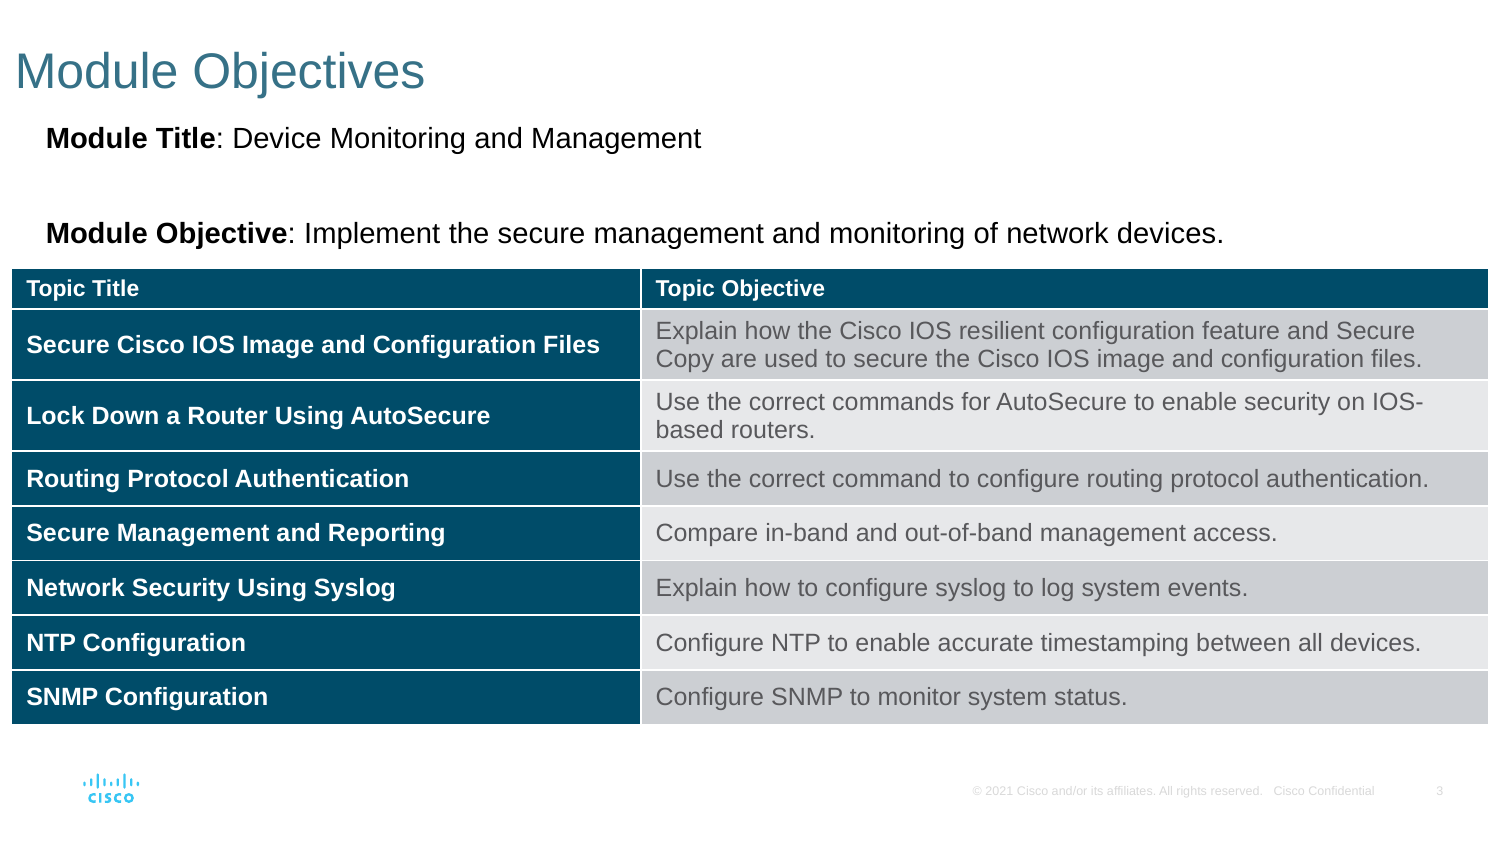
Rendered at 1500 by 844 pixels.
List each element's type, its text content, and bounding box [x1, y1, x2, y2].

table_cell Secure Management and Reporting [12, 507, 640, 560]
table_cell Use the correct command to configure routing protocol authentication. [642, 452, 1488, 505]
table_header Topic Title [12, 269, 640, 308]
table_header Topic Objective [642, 269, 1488, 308]
table_cell Compare in-band and out-of-band management access. [642, 507, 1488, 560]
table_cell NTP Configuration [12, 616, 640, 669]
title Module Objectives [0, 6, 1500, 131]
list Module Title: Device Monitoring and Management Module Objective: Implement the secure management and monitoring of network devices. [0, 112, 1478, 298]
table_cell Configure NTP to enable accurate timestamping between all devices. [642, 616, 1488, 669]
table_cell Explain how the Cisco IOS resilient configuration feature and Secure Copy are used to secure the Cisco IOS image and configuration files. [642, 310, 1488, 379]
table_cell Routing Protocol Authentication [12, 452, 640, 505]
table_cell Explain how to configure syslog to log system events. [642, 561, 1488, 614]
table_cell Network Security Using Syslog [12, 561, 640, 614]
table_cell Lock Down a Router Using AutoSecure [12, 381, 640, 450]
table_cell Configure SNMP to monitor system status. [642, 671, 1488, 724]
table_cell Use the correct commands for AutoSecure to enable security on IOS-based routers. [642, 381, 1488, 450]
table_cell Secure Cisco IOS Image and Configuration Files [12, 310, 640, 379]
table_cell SNMP Configuration [12, 671, 640, 724]
